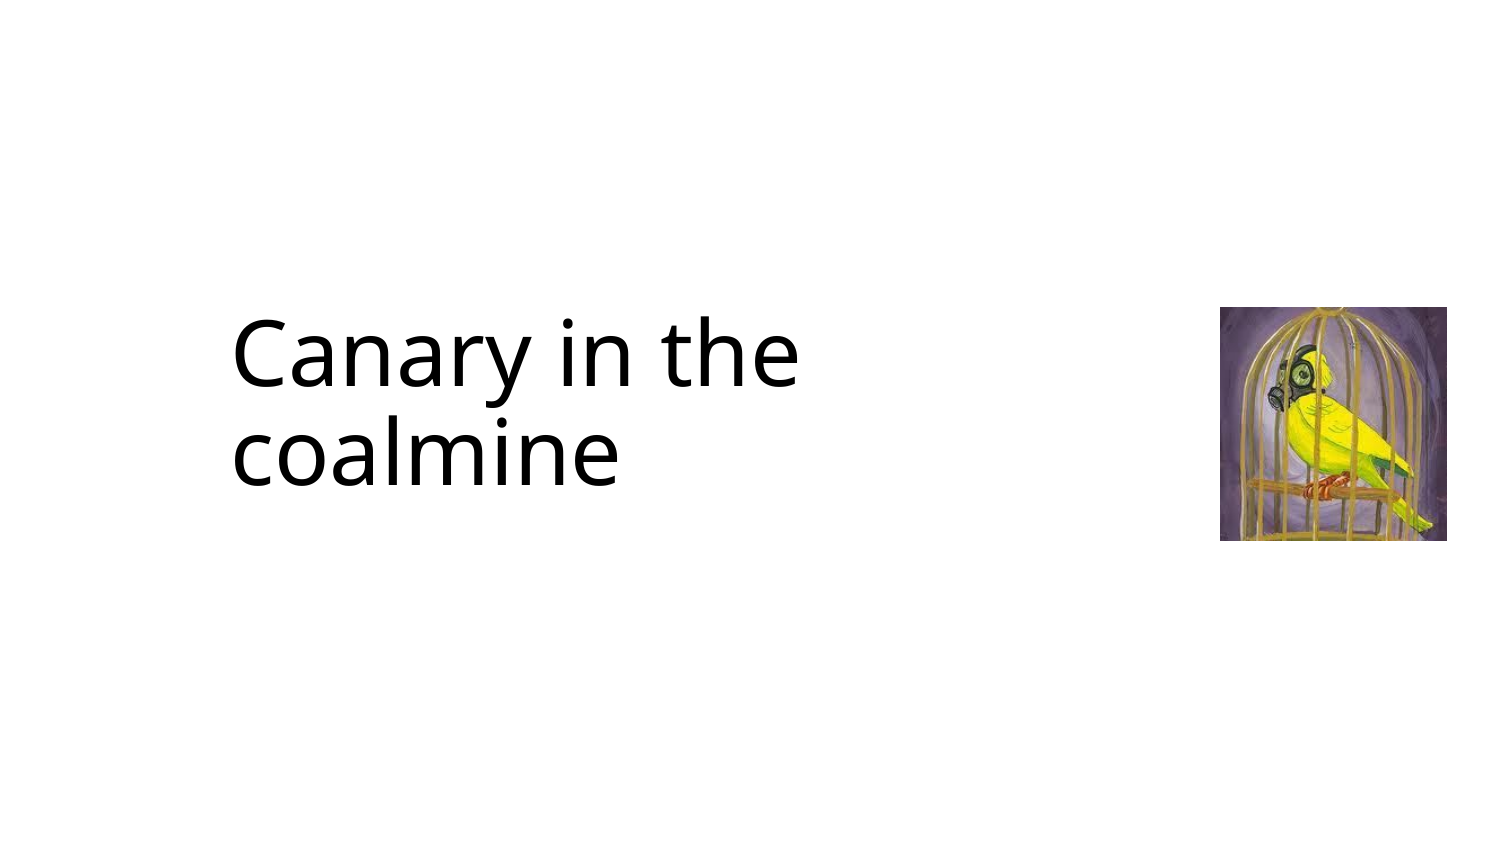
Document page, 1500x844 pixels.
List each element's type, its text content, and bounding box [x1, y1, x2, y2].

title Canary in the coalmine [230, 307, 1175, 572]
picture [1220, 307, 1447, 541]
